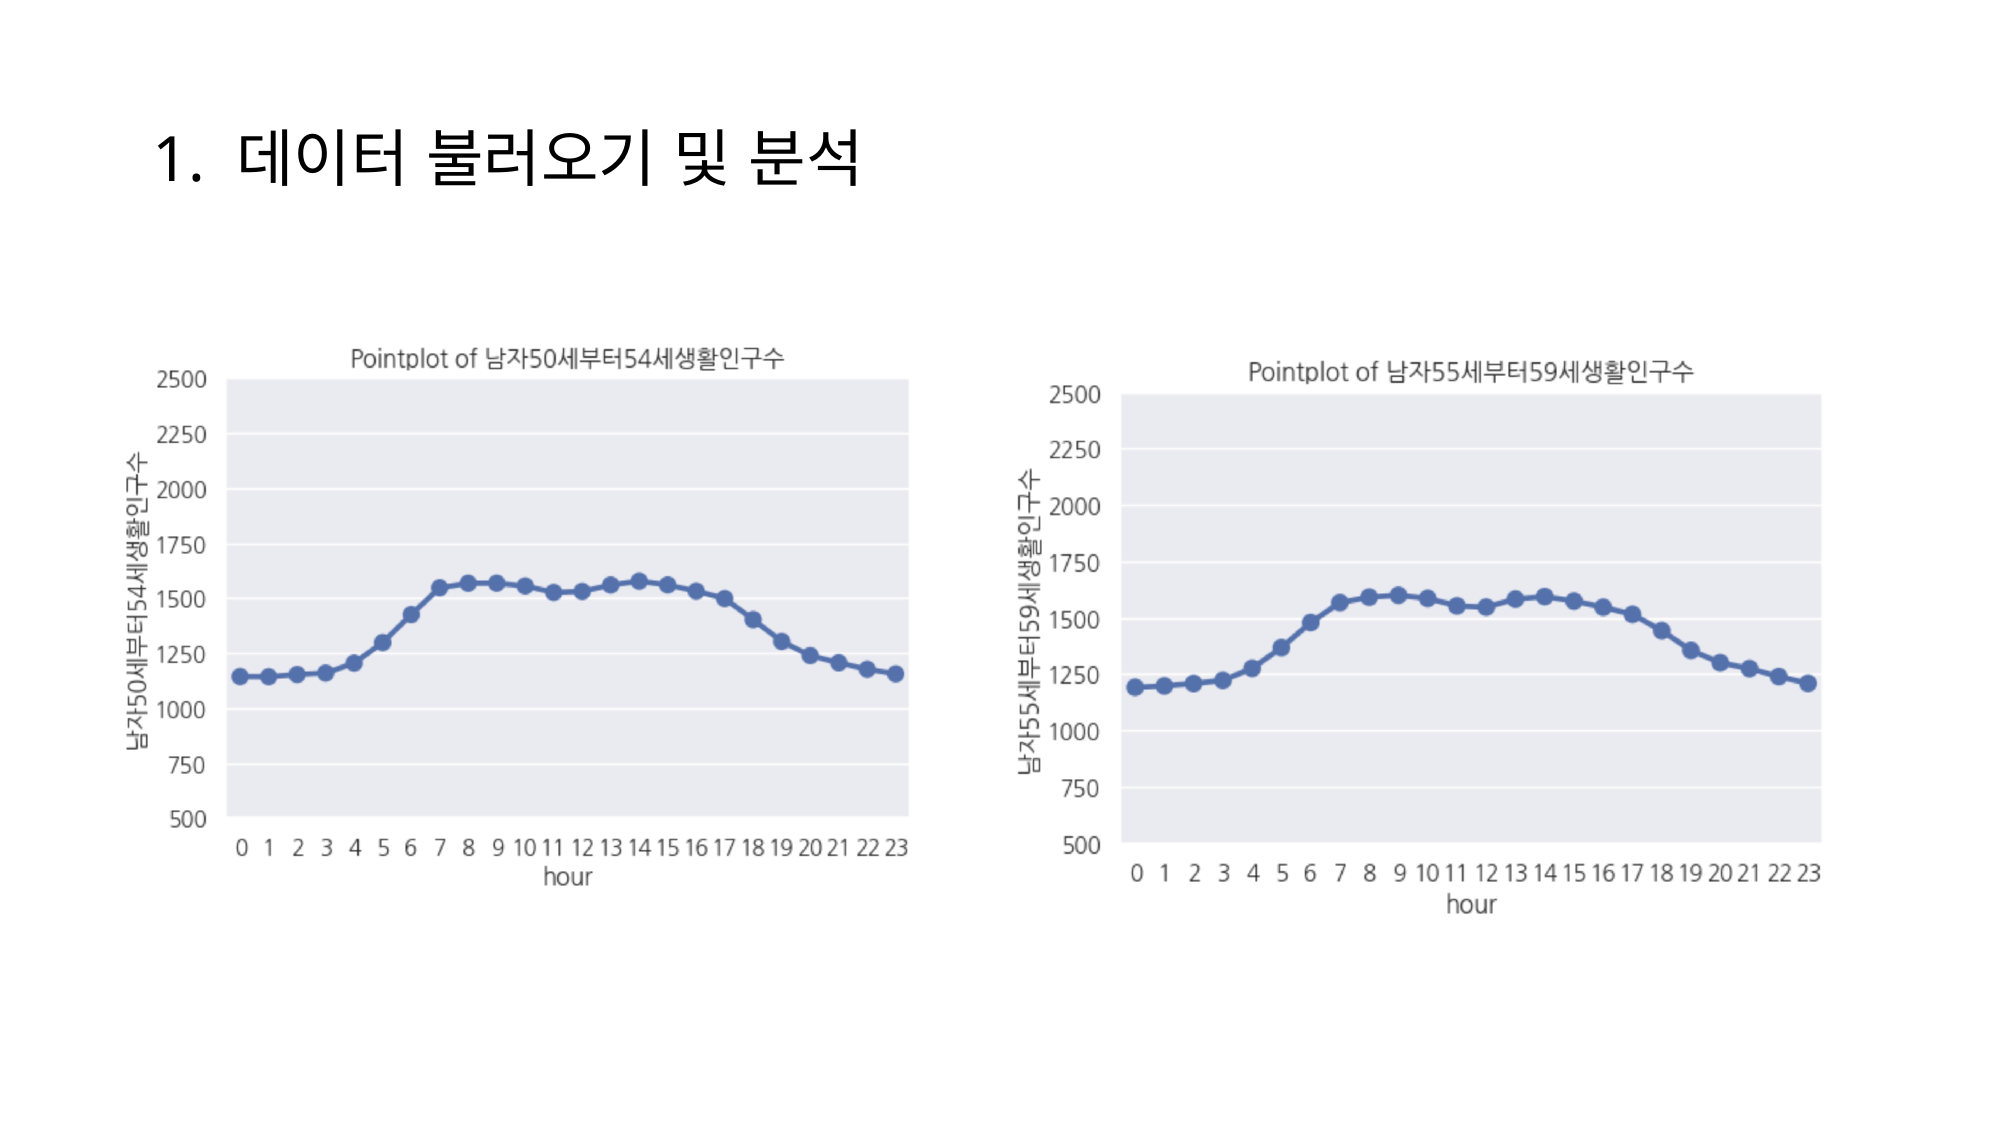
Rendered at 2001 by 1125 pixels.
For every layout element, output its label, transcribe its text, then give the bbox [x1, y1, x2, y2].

title 1. 데이터 불러오기 및 분석 [137, 52, 1863, 271]
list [109, 334, 921, 886]
picture [999, 354, 1834, 921]
